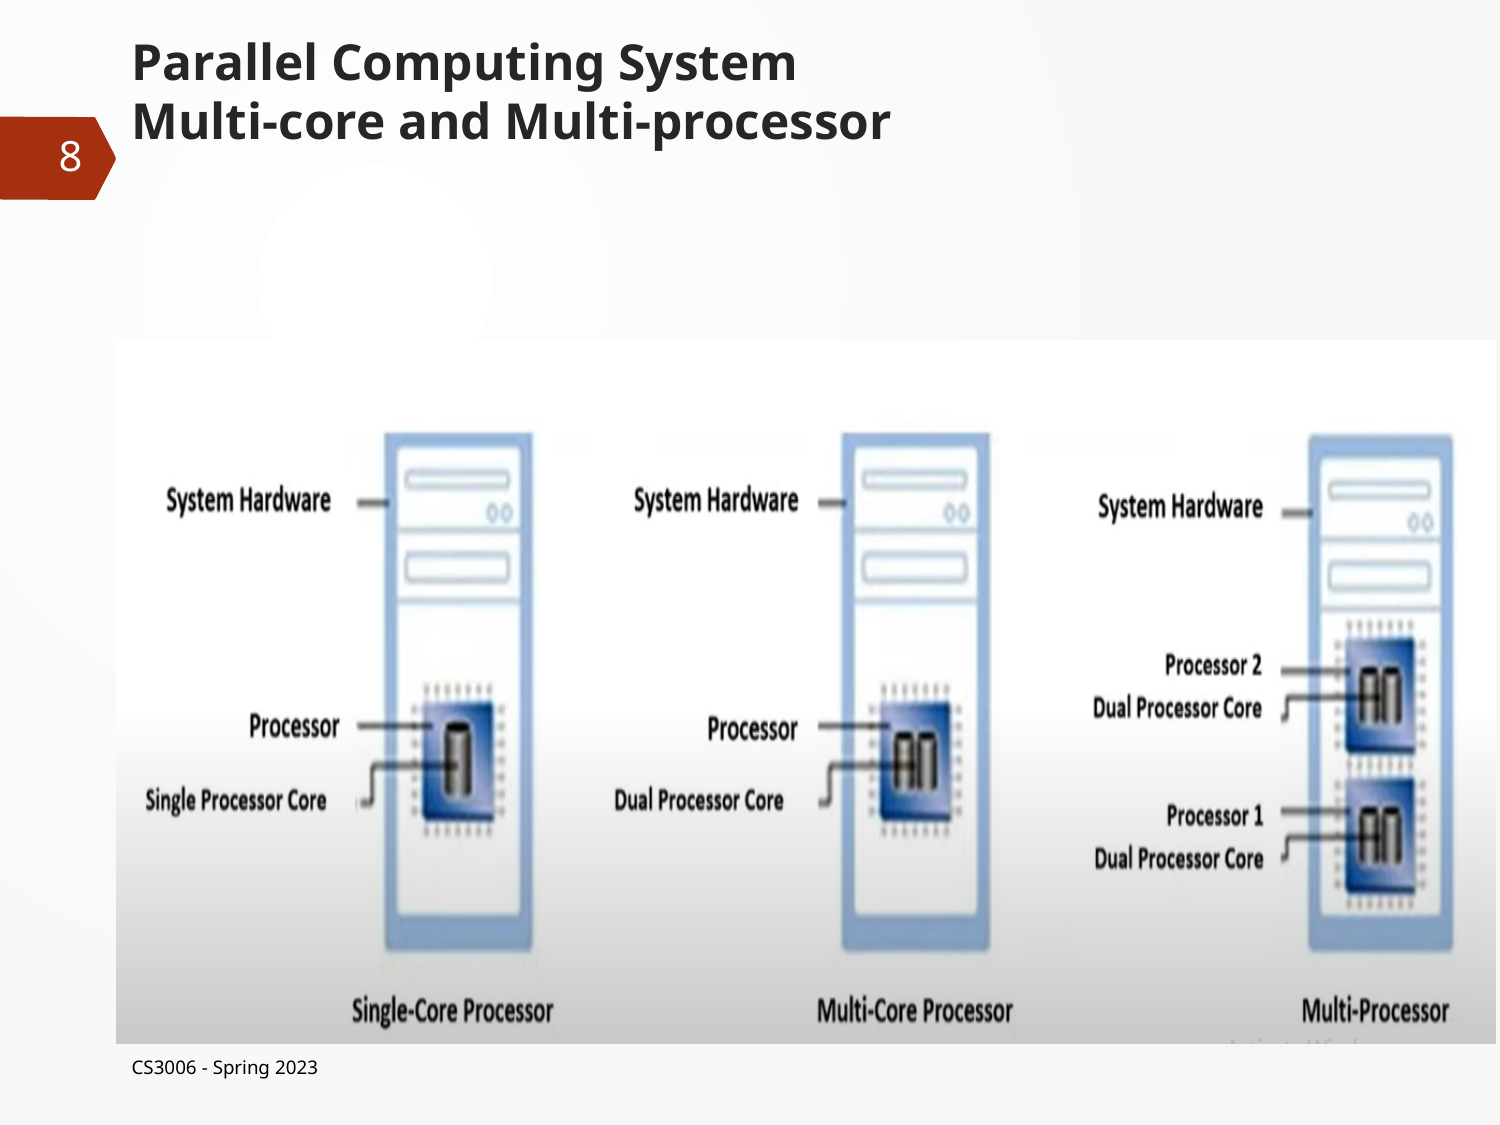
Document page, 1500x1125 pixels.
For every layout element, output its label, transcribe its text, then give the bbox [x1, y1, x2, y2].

slide_number 8 [1, 128, 98, 189]
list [116, 340, 1496, 1045]
footer CS3006 - Spring 2023 [116, 1052, 1139, 1098]
title Parallel Computing System Multi-core and Multi-processor [116, 23, 1483, 158]
